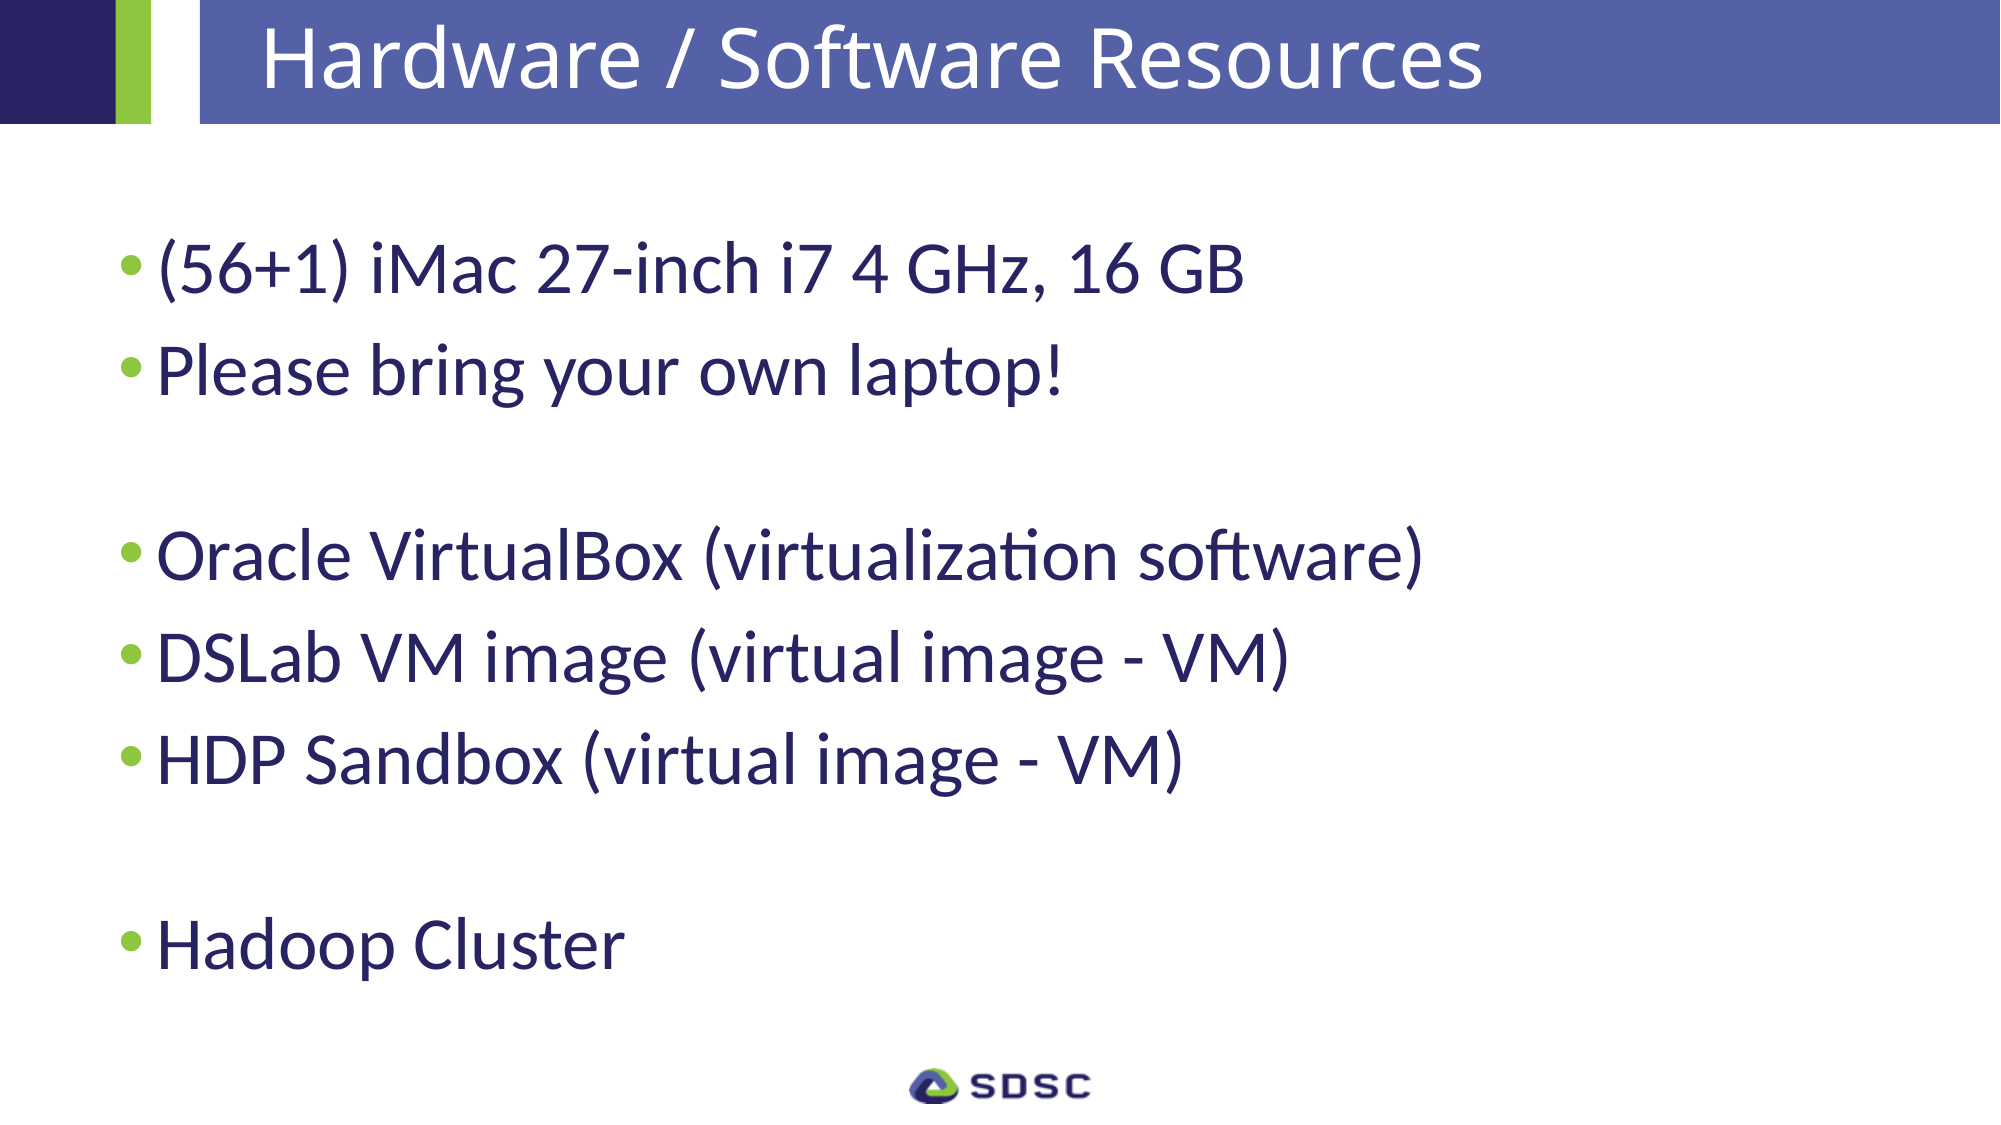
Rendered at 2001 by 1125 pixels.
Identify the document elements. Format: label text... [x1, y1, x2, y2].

picture [909, 1068, 1091, 1104]
title Hardware / Software Resources [200, 0, 2000, 124]
list (56+1) iMac 27-inch i7 4 GHz, 16 GB Please bring your own laptop! Oracle VirtualBox (virtualization software) DSLab VM image (virtual image - VM) HDP Sandbox (virtual image - VM) Hadoop Cluster [103, 220, 1958, 1014]
